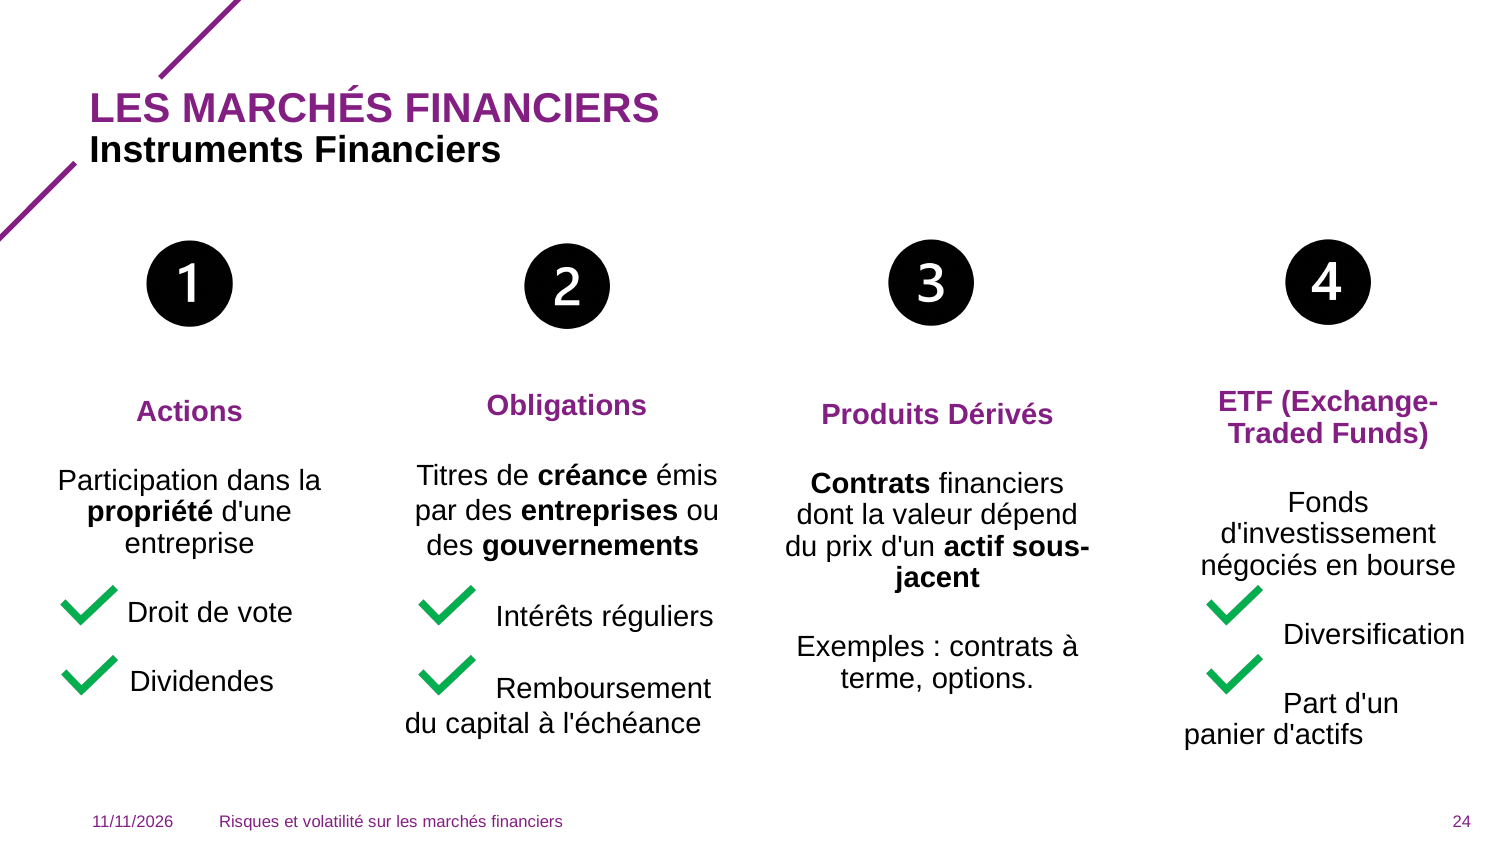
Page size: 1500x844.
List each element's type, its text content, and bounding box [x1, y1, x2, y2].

picture [60, 645, 119, 705]
footer Risques et volatilité sur les marchés financiers [205, 797, 1385, 844]
slide_number 24 [1387, 801, 1487, 844]
picture [135, 229, 244, 338]
picture [1274, 228, 1382, 336]
picture [417, 645, 477, 705]
list Actions Participation dans la propriété d'une entreprise Droit de vote Dividendes [14, 336, 365, 757]
text_box Produits Dérivés Contrats financiers dont la valeur dépend du prix d'un actif sous-jacent Exemples : contrats à terme, options. [769, 336, 1106, 757]
picture [1205, 575, 1264, 635]
picture [877, 228, 986, 337]
text_box ETF (Exchange-Traded Funds) Fonds d'investissement négociés en bourse Diversification Part d'un panier d'actifs [1169, 336, 1488, 801]
picture [417, 575, 477, 635]
list Instruments Financiers [74, 132, 1385, 220]
picture [1205, 644, 1264, 704]
picture [513, 232, 621, 341]
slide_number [77, 797, 205, 844]
picture [59, 575, 119, 635]
text_box Obligations Titres de créance émis par des entreprises ou des gouvernements Intérêts réguliers Remboursement du capital à l'échéance [389, 352, 745, 773]
title Les marchés financiers [74, 86, 1385, 132]
